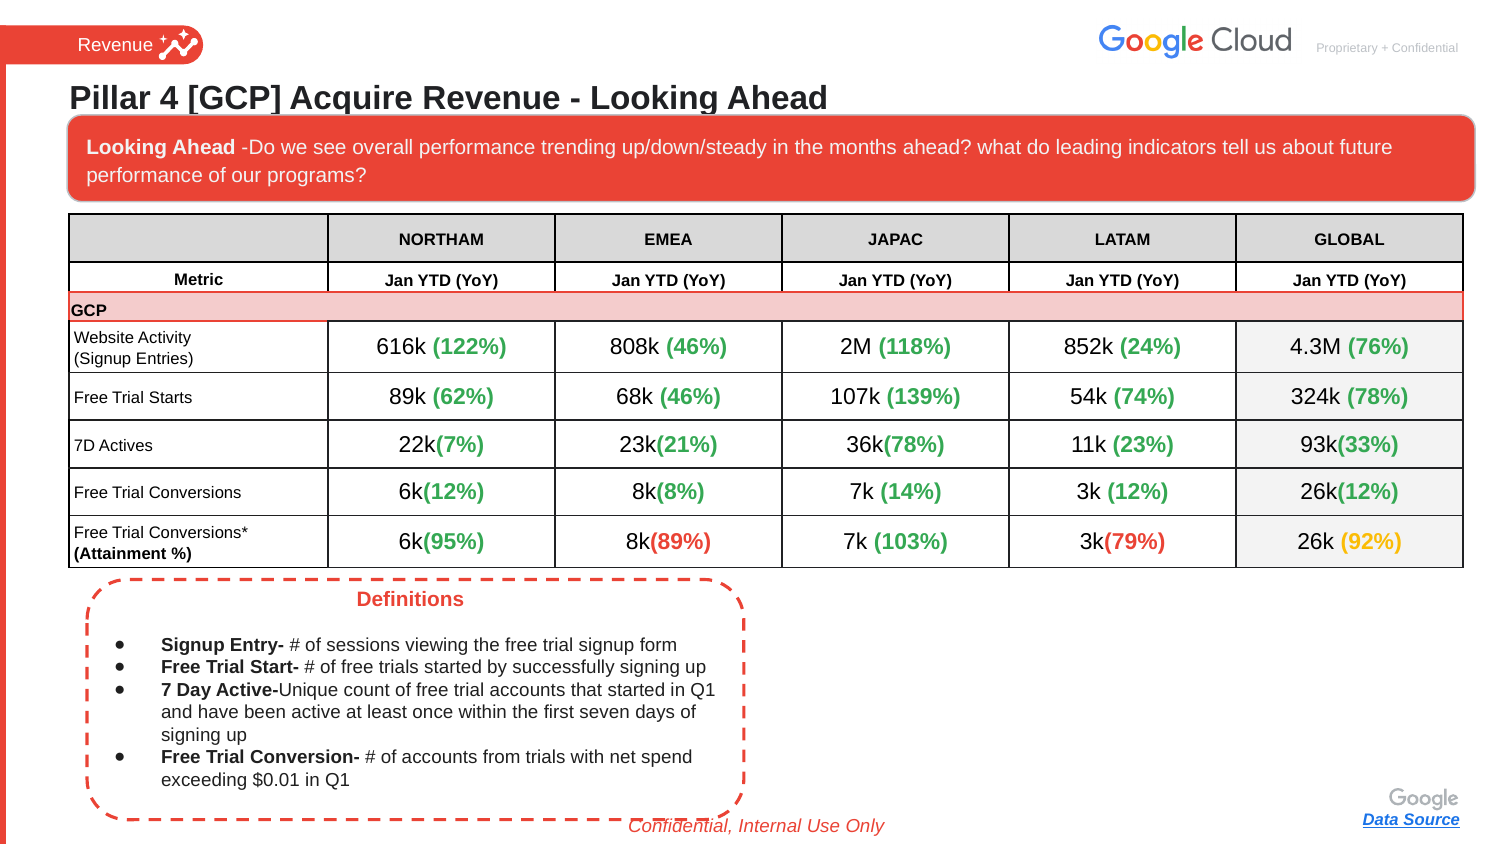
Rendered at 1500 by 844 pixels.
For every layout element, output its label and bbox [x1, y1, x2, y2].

table_header [329, 516, 554, 567]
text_box [158, 28, 198, 61]
table_cell [783, 322, 1008, 372]
table_cell [329, 373, 554, 419]
table_cell [329, 263, 554, 291]
table_cell [556, 469, 781, 515]
title [69, 70, 1464, 120]
subtitle [10, 24, 154, 64]
table_cell [329, 421, 554, 467]
table_header [329, 215, 554, 261]
table_cell [329, 322, 554, 372]
table_header [1237, 516, 1462, 567]
table_cell [556, 421, 781, 467]
table_header [70, 215, 327, 261]
table_cell [783, 373, 1008, 419]
table_header [1010, 516, 1235, 567]
table_cell [1010, 322, 1235, 372]
table_cell [1237, 469, 1462, 515]
table_cell [1237, 322, 1462, 372]
table_cell [70, 322, 327, 372]
table_cell [70, 421, 327, 467]
table_cell [329, 469, 554, 515]
table_cell [70, 263, 327, 291]
table_cell [1237, 373, 1462, 419]
table_header [783, 516, 1008, 567]
table_header [70, 516, 327, 567]
table_header [1237, 215, 1462, 261]
table_cell [70, 293, 1462, 320]
text_box [71, 570, 1041, 844]
table_cell [1010, 373, 1235, 419]
table_cell [1237, 421, 1462, 467]
table_cell [556, 322, 781, 372]
table_cell [783, 263, 1008, 291]
picture [1096, 17, 1302, 65]
table_cell [556, 373, 781, 419]
table_cell [70, 373, 327, 419]
table_cell [783, 421, 1008, 467]
text_box [1347, 799, 1500, 840]
table_cell [783, 469, 1008, 515]
table_cell [1010, 421, 1235, 467]
table_header [556, 215, 781, 261]
table_header [1010, 215, 1235, 261]
table_header [556, 516, 781, 567]
table_cell [1010, 263, 1235, 291]
table_header [783, 215, 1008, 261]
table_cell [1010, 469, 1235, 515]
text_box [67, 114, 1476, 202]
table_cell [556, 263, 781, 291]
table_cell [70, 469, 327, 515]
table_cell [1237, 263, 1462, 291]
